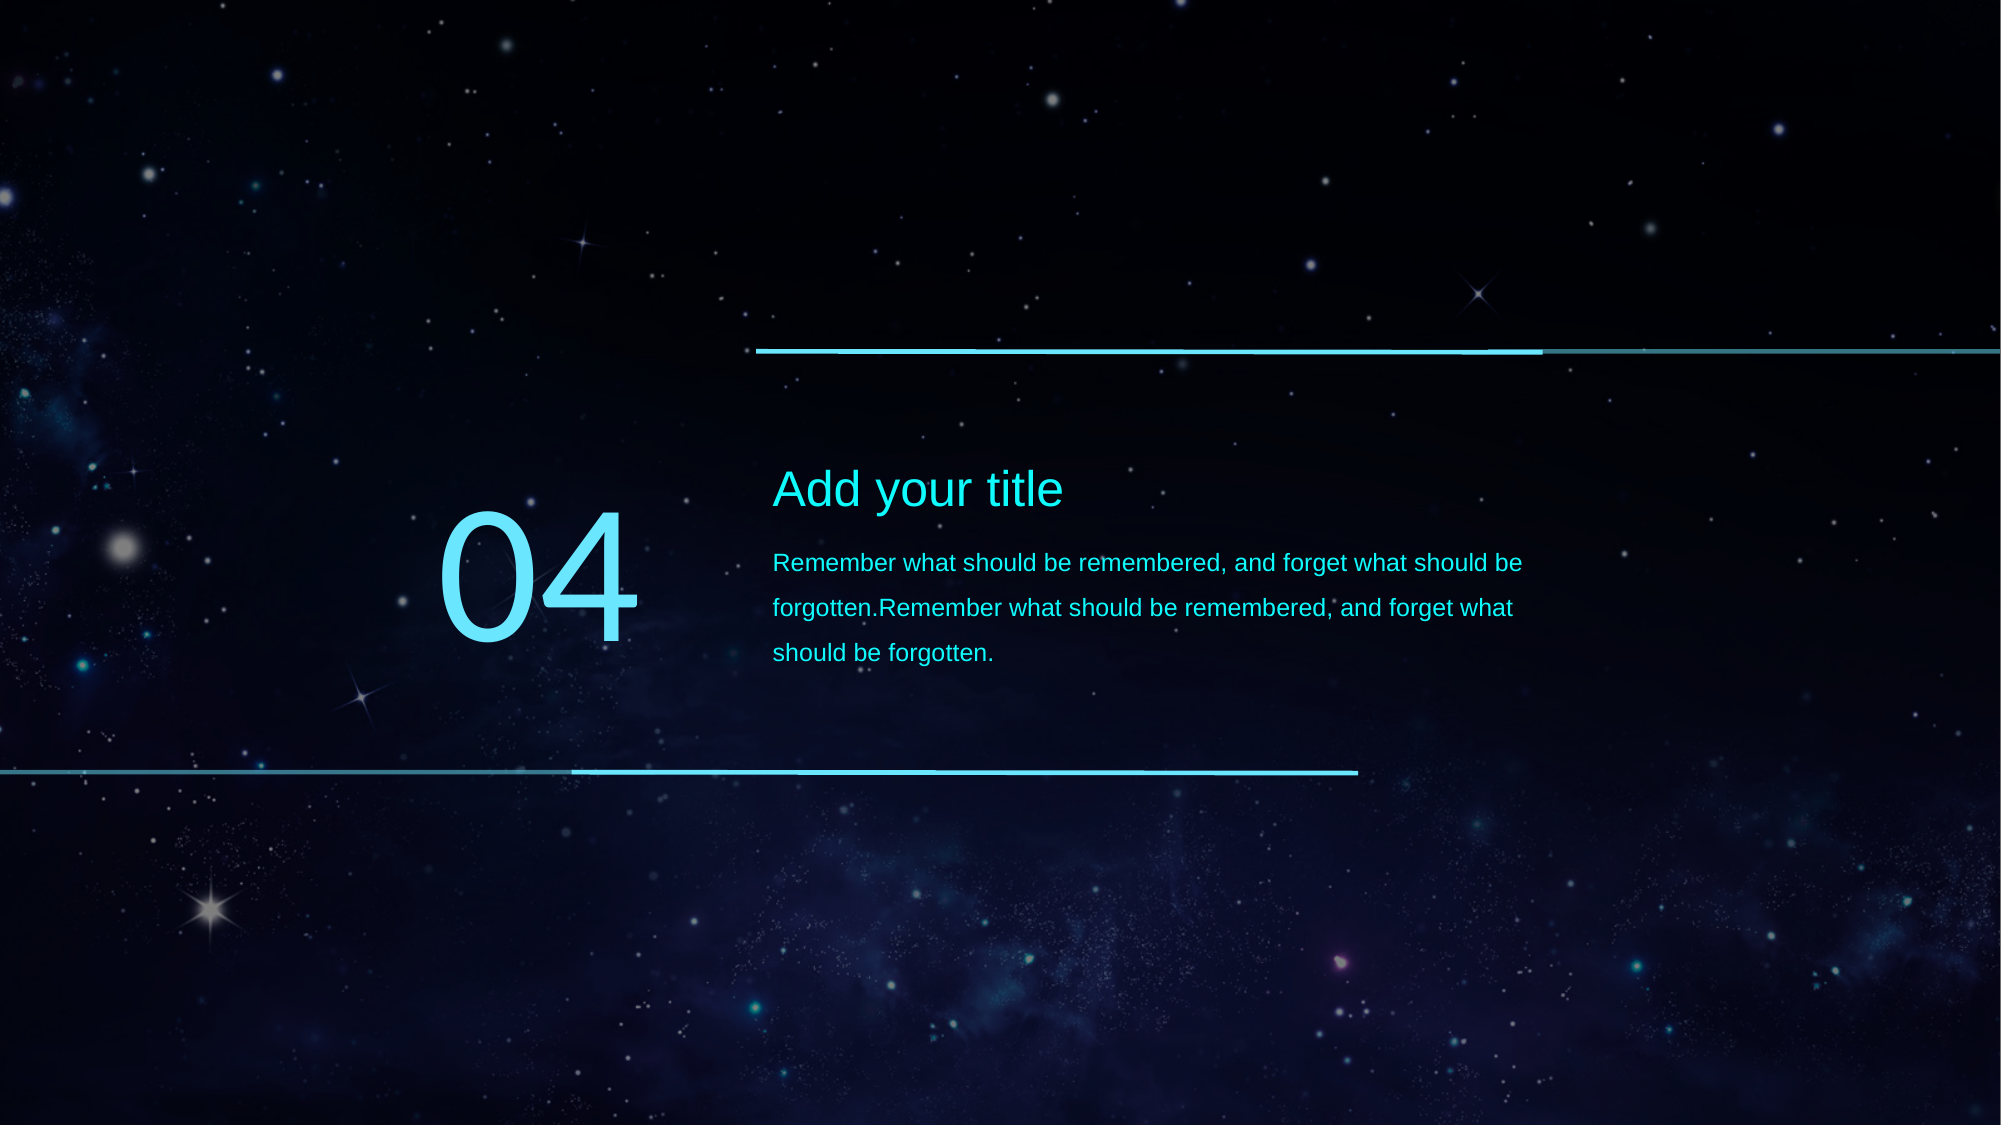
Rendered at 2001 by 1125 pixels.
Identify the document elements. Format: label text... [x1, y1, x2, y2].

picture [0, 0, 2001, 1125]
text_box 04 [407, 433, 656, 689]
text_box Add your title [758, 448, 1371, 524]
text_box Remember what should be remembered, and forget what should be forgotten.Remember what should be remembered, and forget what should be forgotten. [757, 524, 1579, 674]
